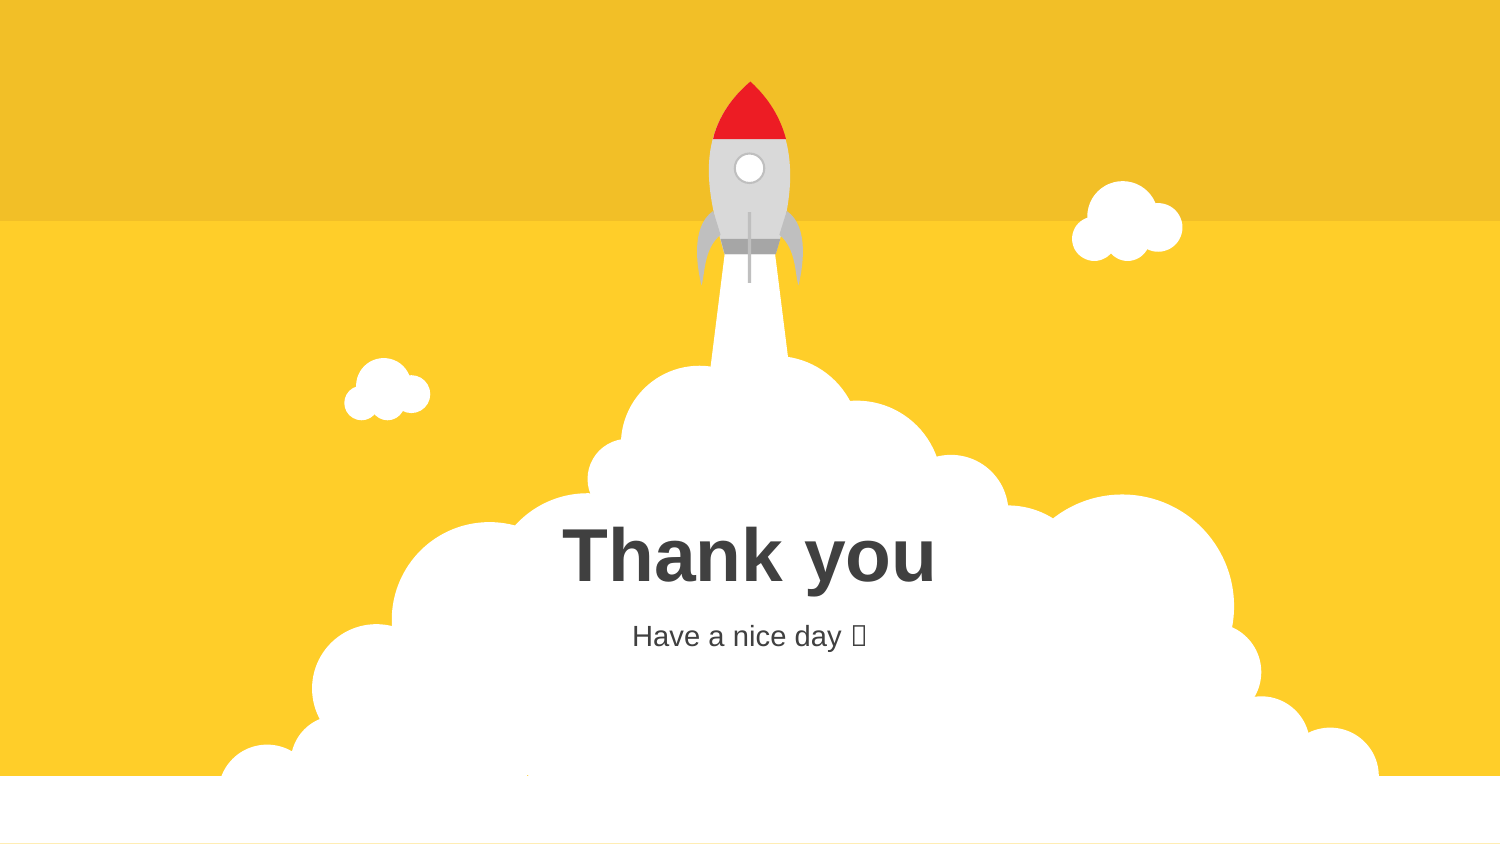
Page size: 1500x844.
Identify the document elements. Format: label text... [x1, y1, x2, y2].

list Thank you [0, 504, 1500, 599]
list Have a nice day  [0, 610, 1500, 659]
